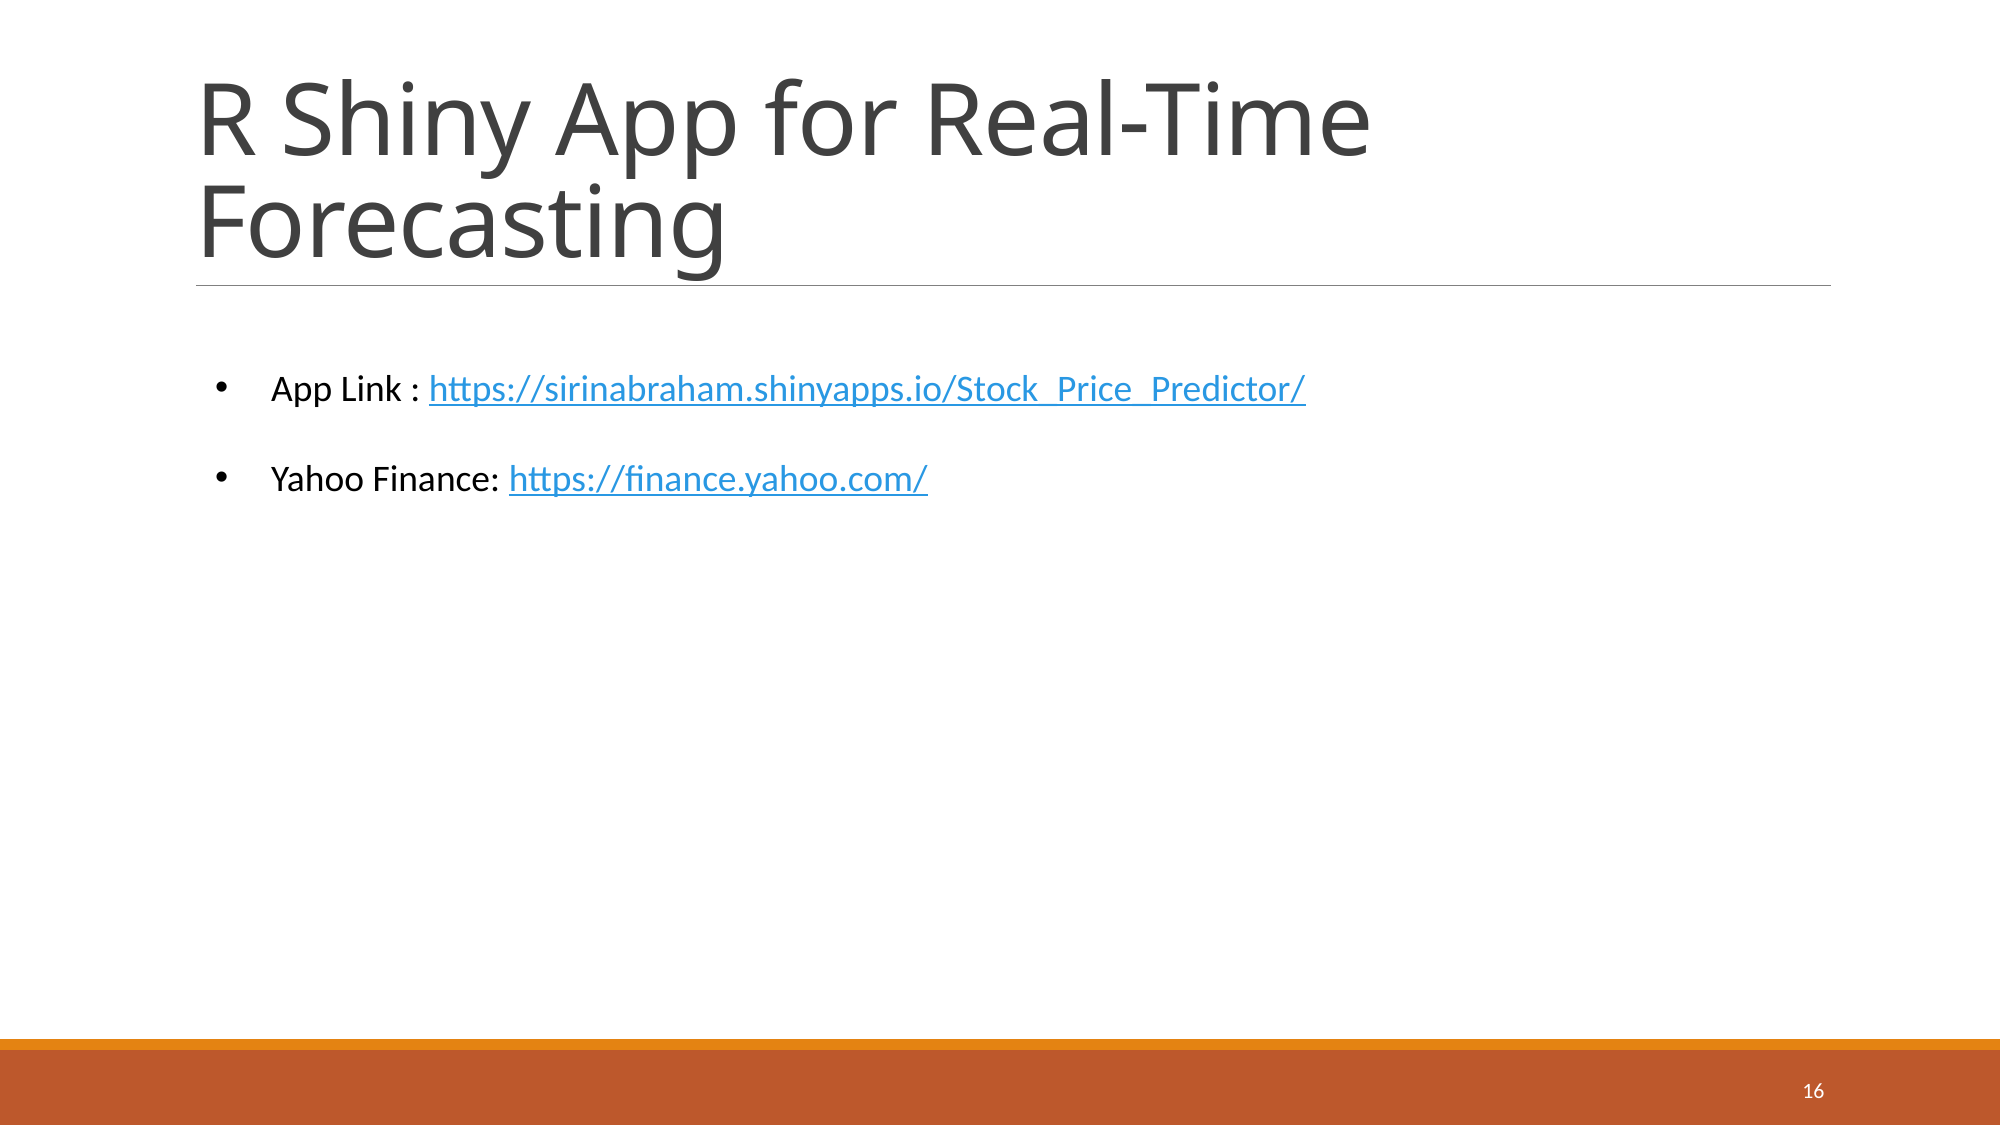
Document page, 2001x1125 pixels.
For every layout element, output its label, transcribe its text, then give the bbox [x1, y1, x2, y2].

title R Shiny App for Real-Time Forecasting [180, 47, 1830, 285]
slide_number 16 [1624, 1059, 1840, 1120]
text_box App Link : https://sirinabraham.shinyapps.io/Stock_Price_Predictor/ Yahoo Finance: https://finance.yahoo.com/ [199, 356, 1345, 552]
